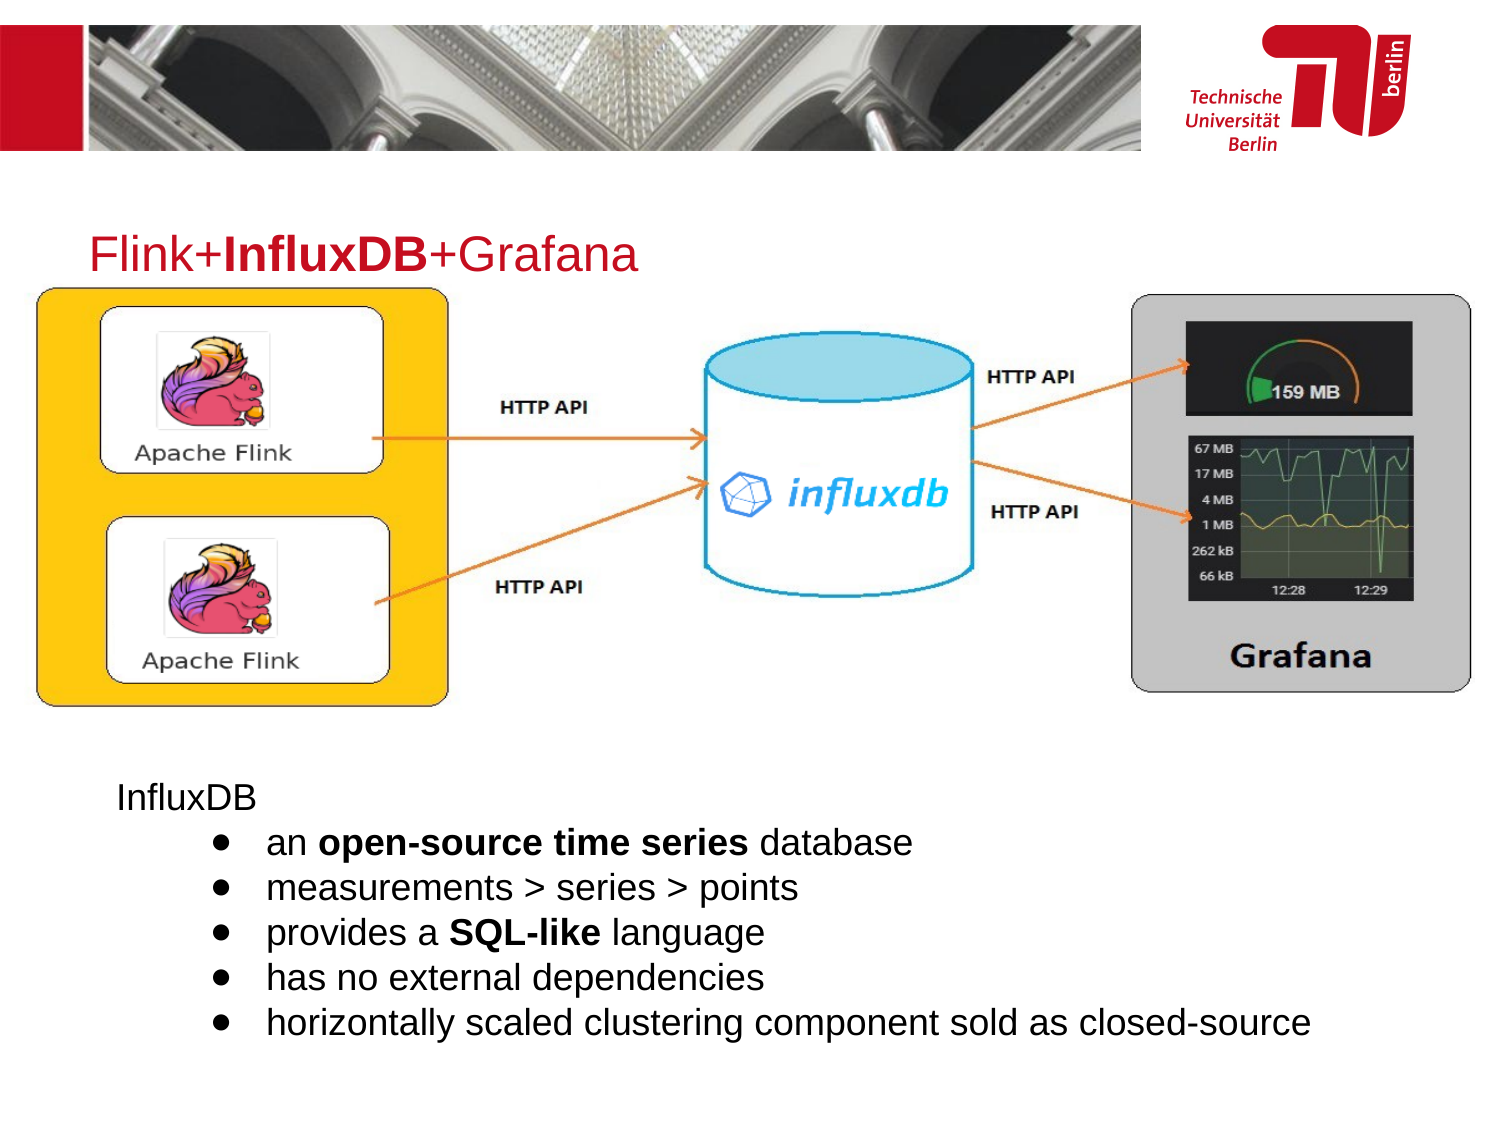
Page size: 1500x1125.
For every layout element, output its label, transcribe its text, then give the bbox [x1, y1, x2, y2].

text_box InfluxDB an open-source time series database measurements > series > points provides a SQL-like language has no external dependencies horizontally scaled clustering component sold as closed-source [101, 757, 1475, 1053]
picture [0, 25, 1141, 151]
picture [24, 281, 1475, 710]
title Flink+InfluxDB+Grafana [88, 182, 1411, 280]
picture [1186, 25, 1411, 151]
